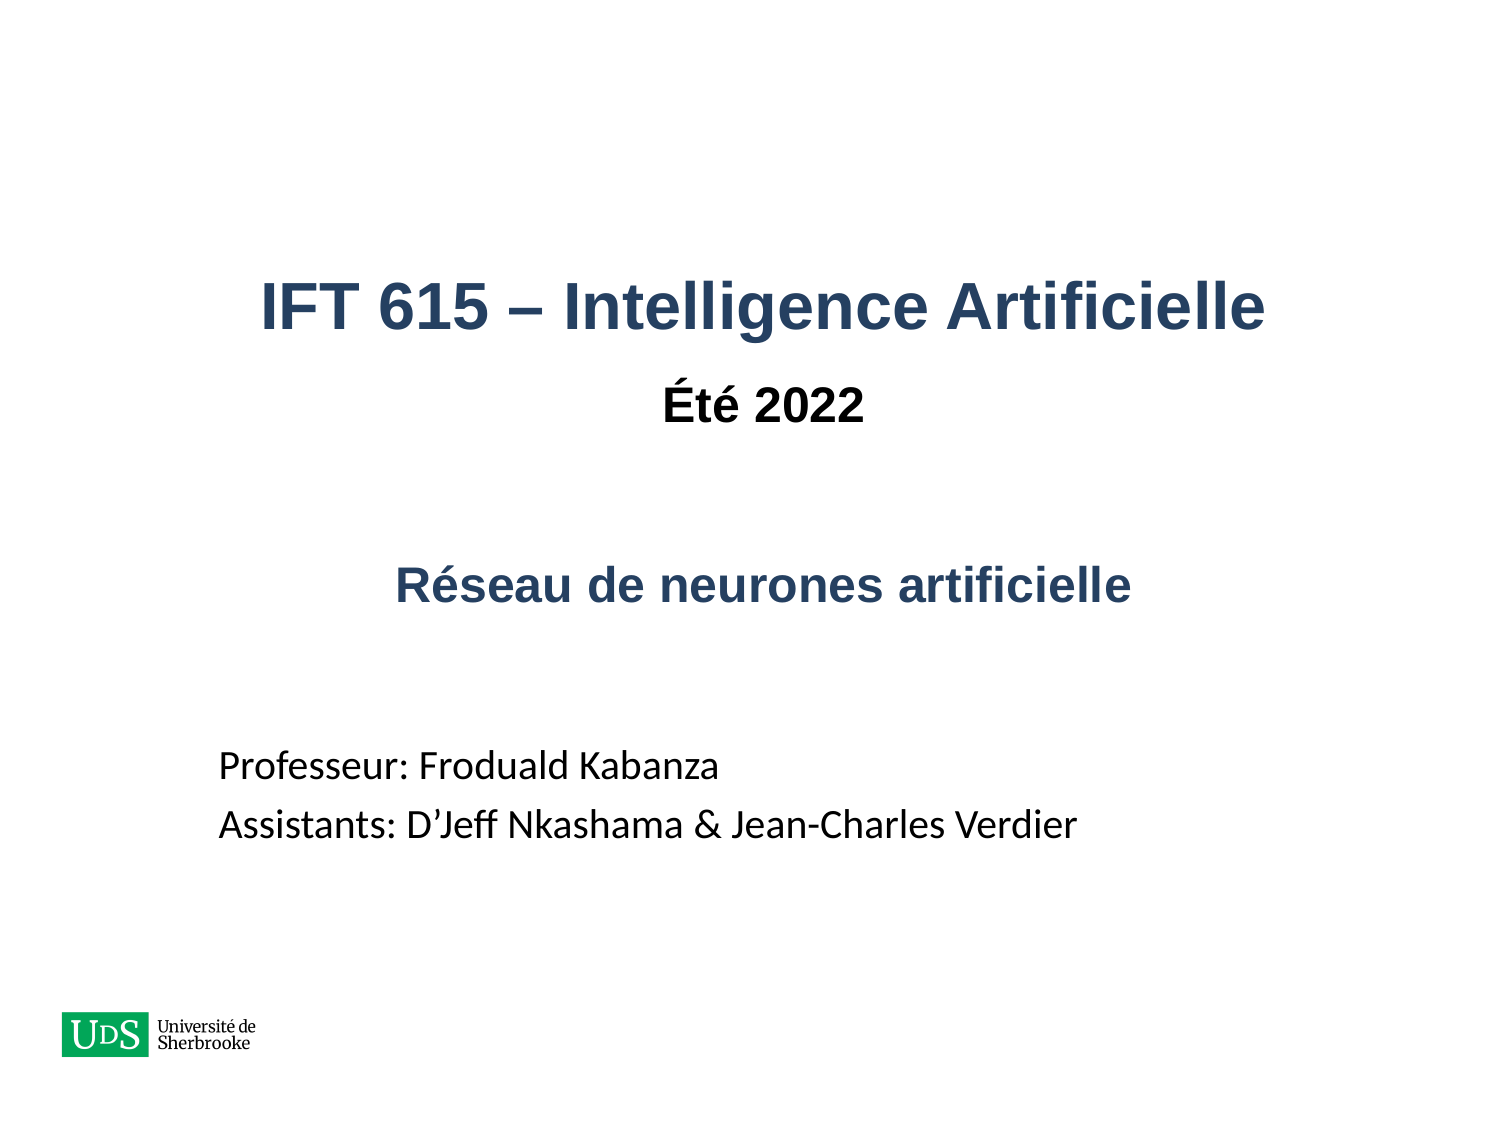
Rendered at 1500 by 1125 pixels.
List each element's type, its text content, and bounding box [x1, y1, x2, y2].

title IFT 615 – Intelligence Artificielle Été 2022 Réseau de neurones artificielle [134, 210, 1394, 626]
subtitle Professeur: Froduald Kabanza Assistants: D’Jeff Nkashama & Jean-Charles Verdier [203, 730, 1442, 915]
picture [44, 994, 273, 1075]
